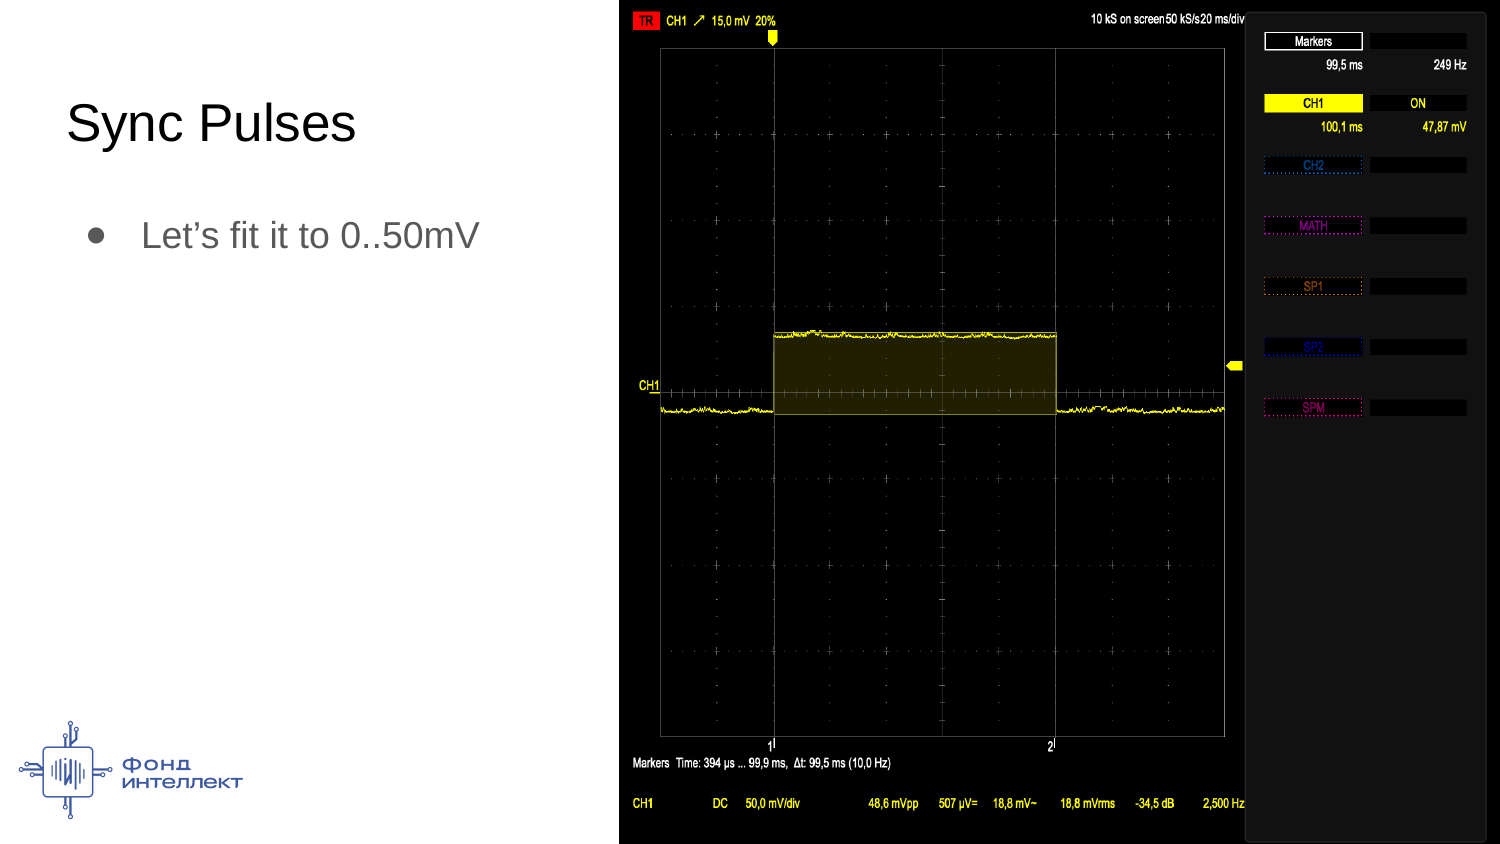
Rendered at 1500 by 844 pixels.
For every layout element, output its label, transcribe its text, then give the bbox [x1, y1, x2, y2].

picture [619, 0, 1500, 844]
title Sync Pulses [51, 72, 614, 167]
picture [12, 712, 249, 830]
list Let’s fit it to 0..50mV [51, 189, 614, 750]
